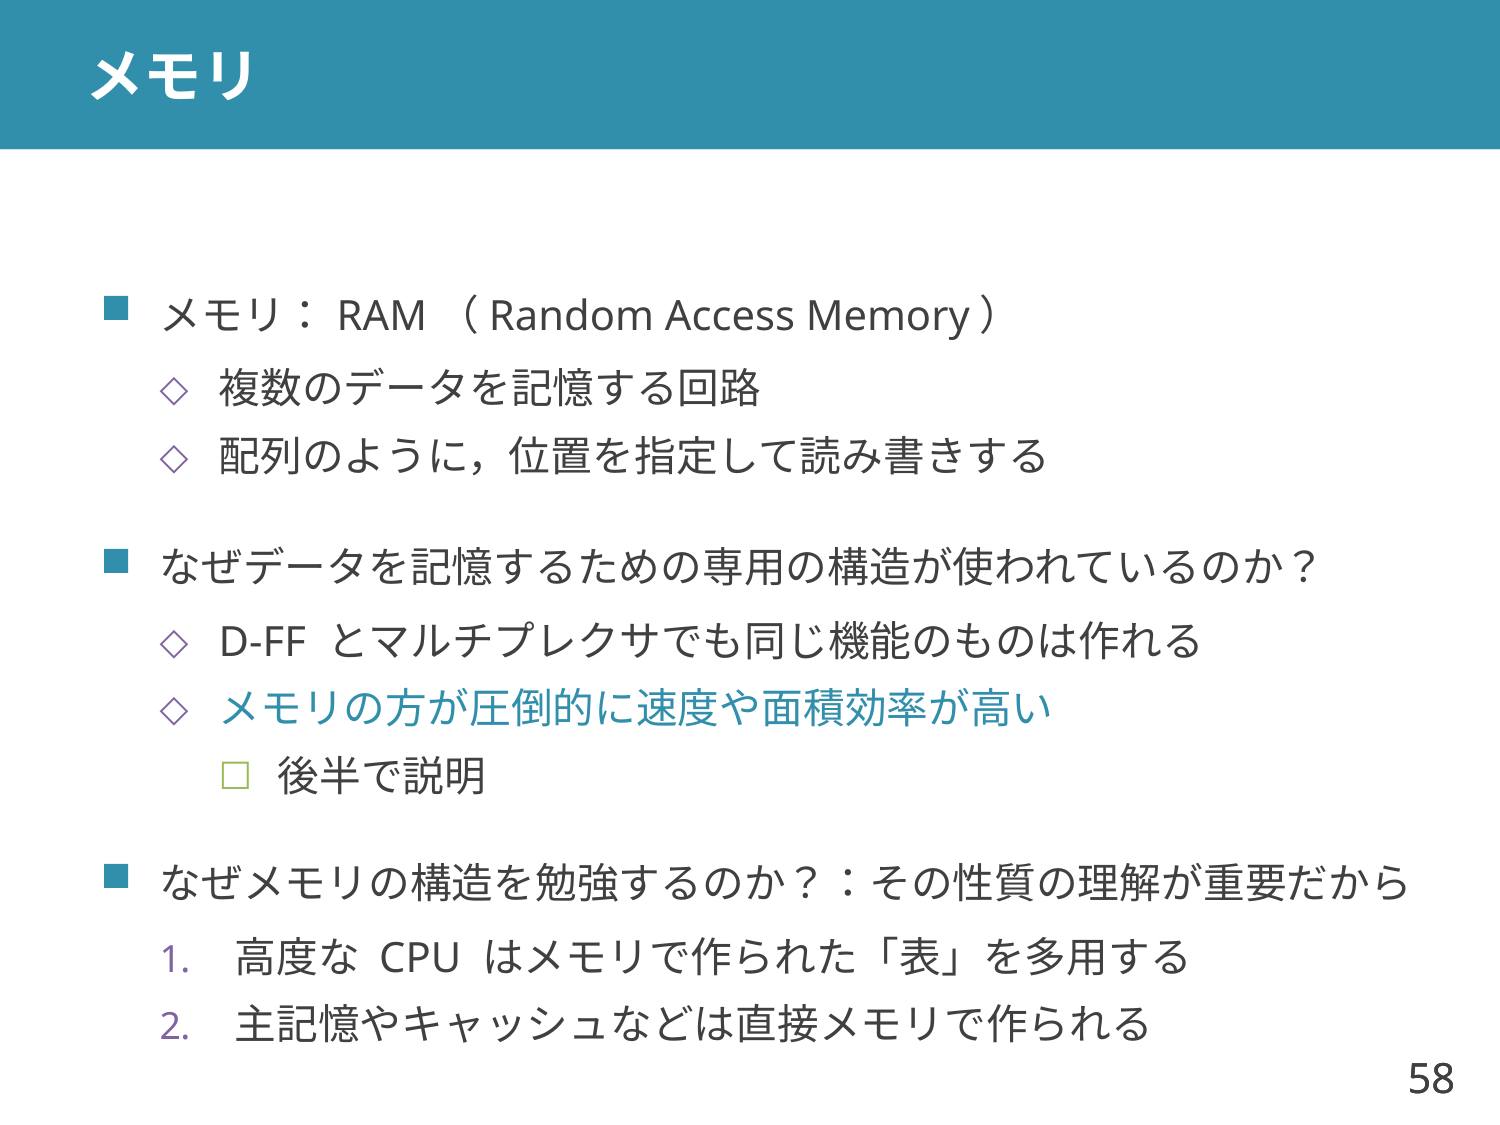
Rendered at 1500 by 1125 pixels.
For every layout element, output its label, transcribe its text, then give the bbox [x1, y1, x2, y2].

title メモリ [70, 0, 1500, 150]
list メモリ：RAM（Random Access Memory） 複数のデータを記憶する回路 配列のように，位置を指定して読み書きする なぜデータを記憶するための専用の構造が使われているのか？ D-FF とマルチプレクサでも同じ機能のものは作れる メモリの方が圧倒的に速度や面積効率が高い 後半で説明 なぜメモリの構造を勉強するのか？：その性質の理解が重要だから 高度な CPU はメモリで作られた「表」を多用する 主記憶やキャッシュなどは直接メモリで作られる [85, 237, 1445, 1095]
